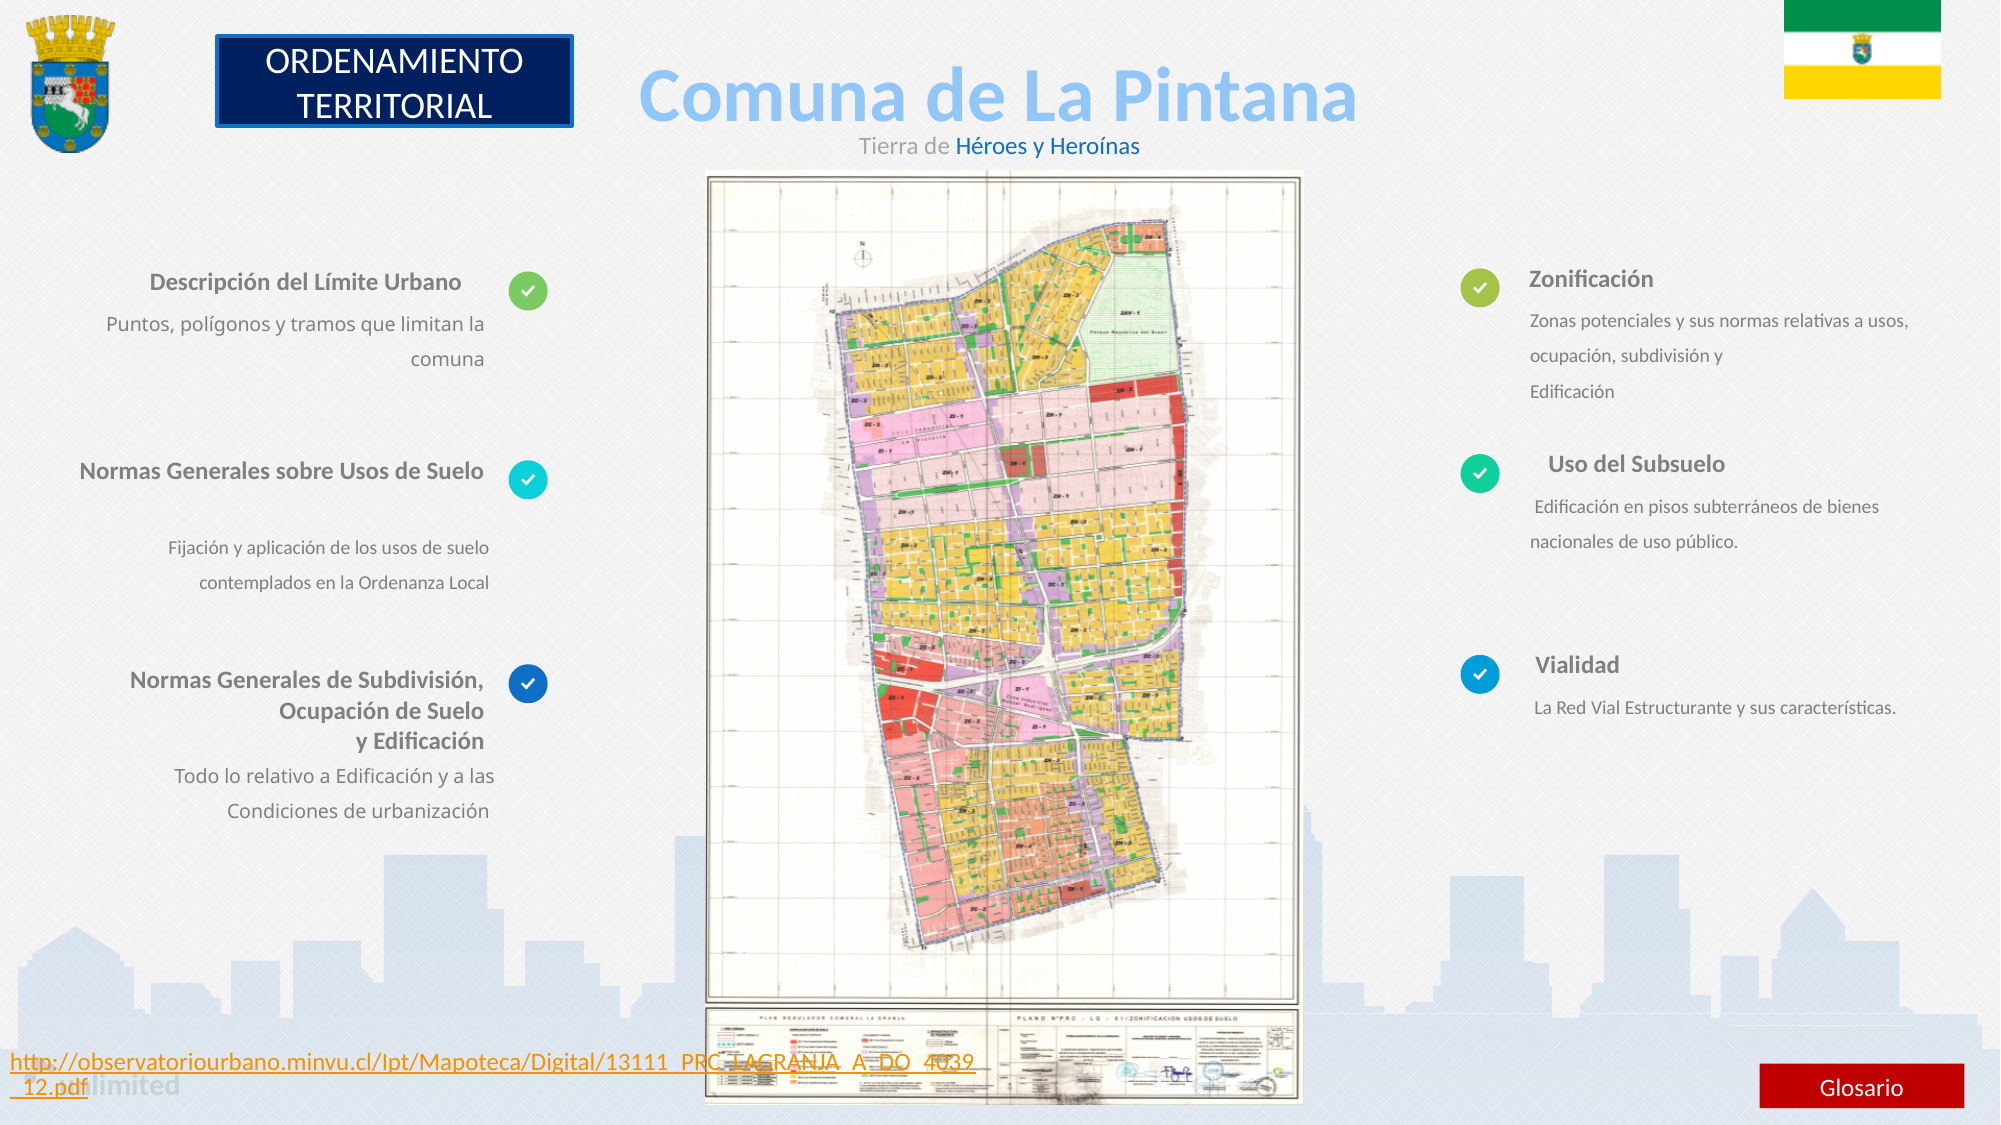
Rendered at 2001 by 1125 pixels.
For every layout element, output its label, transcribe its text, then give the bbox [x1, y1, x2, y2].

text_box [1460, 440, 1902, 557]
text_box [1460, 641, 1955, 723]
text_box http://observatoriourbano.minvu.cl/Ipt/Mapoteca/Digital/13111_PRC_LAGRANJA_A_DO_4039_12.pdf [0, 1038, 699, 1084]
text_box Glosario [1759, 1063, 1965, 1109]
picture [1784, 0, 1941, 99]
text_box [1460, 254, 1955, 407]
text_box [0, 809, 2000, 1125]
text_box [45, 650, 548, 827]
text_box Comuna de La Pintana [625, 36, 1375, 145]
text_box Tierra de Héroes y Heroínas [844, 145, 1156, 167]
text_box ORDENAMIENTO TERRITORIAL [215, 34, 574, 128]
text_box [60, 446, 548, 598]
picture [26, 14, 115, 153]
picture [704, 169, 1304, 1105]
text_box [60, 257, 548, 375]
